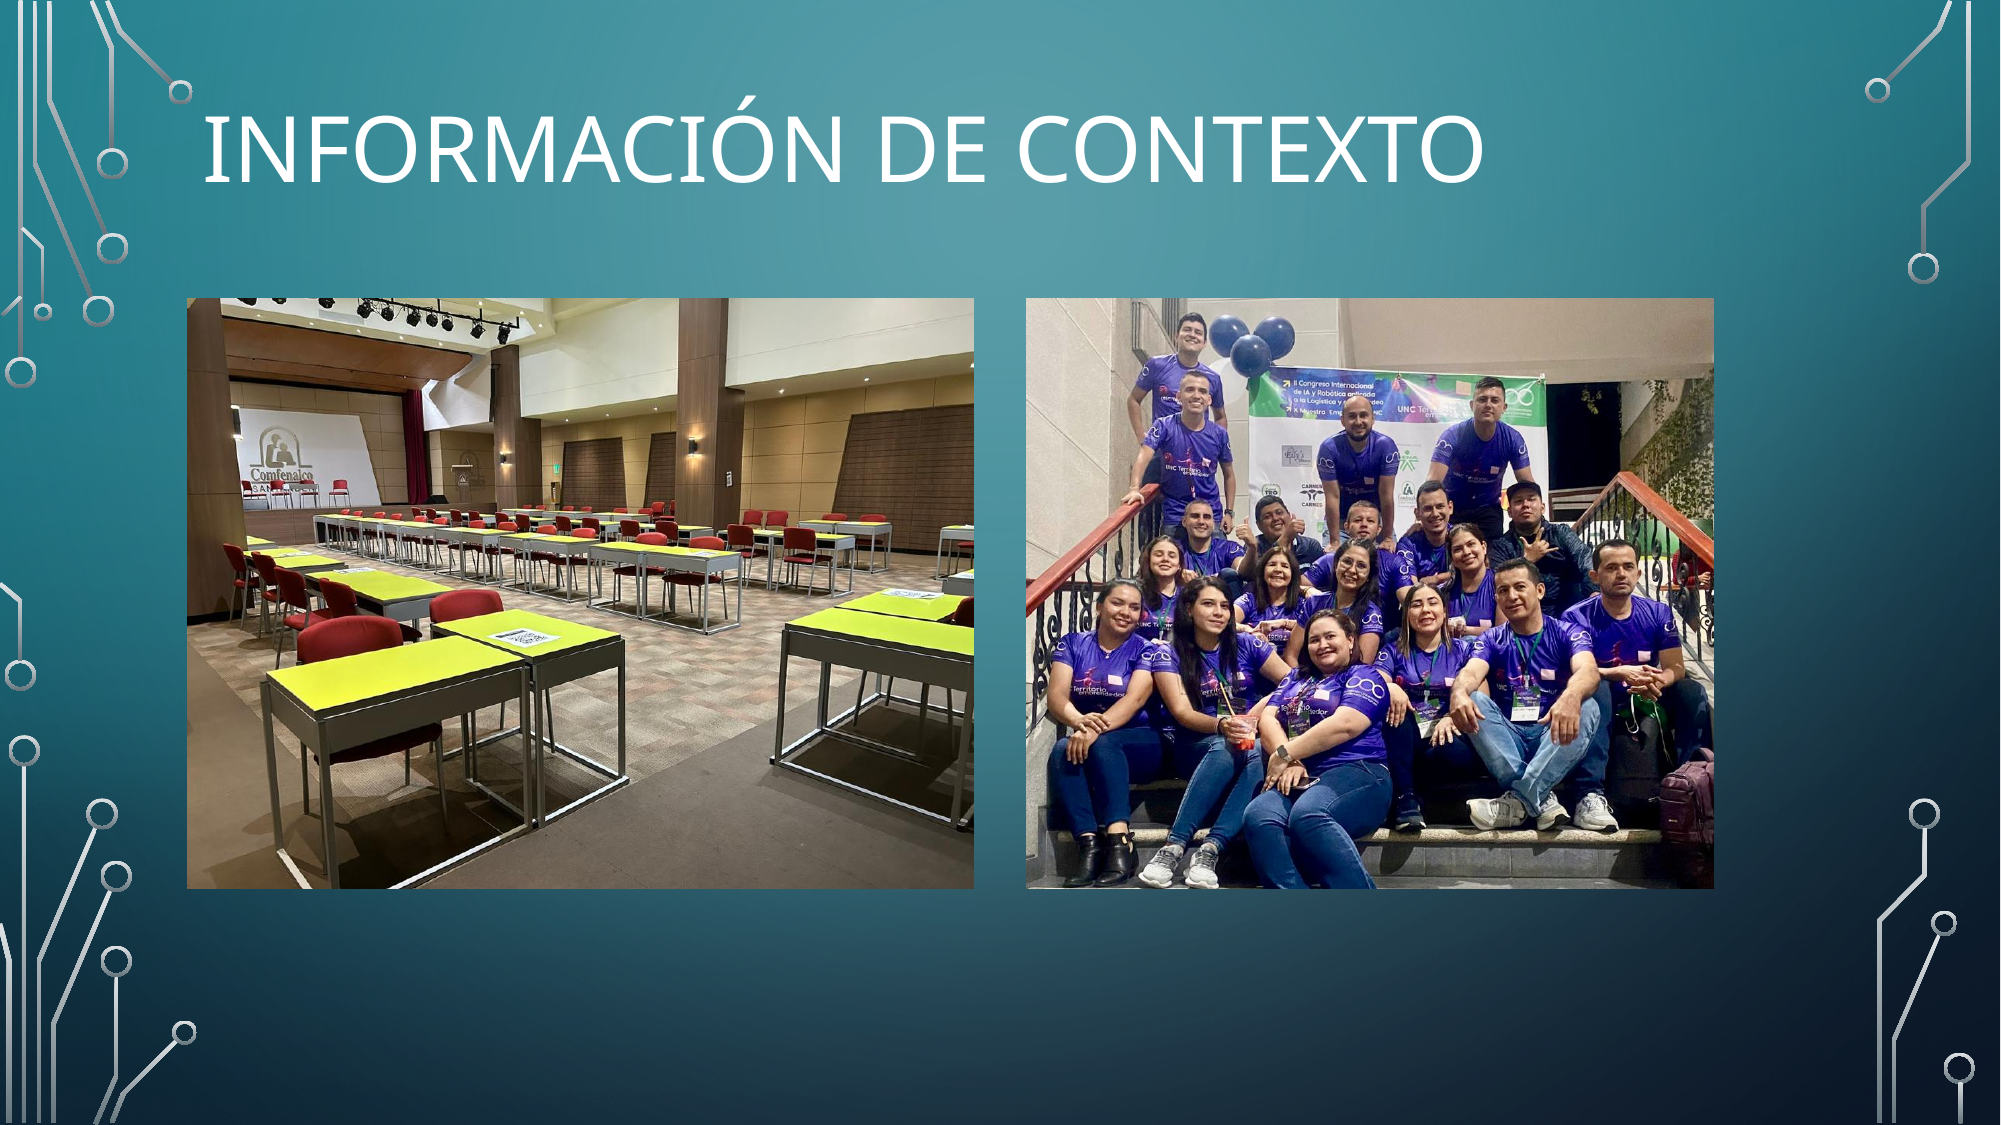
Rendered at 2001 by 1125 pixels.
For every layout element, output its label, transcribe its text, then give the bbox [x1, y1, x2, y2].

title Información de contexto [187, 31, 1813, 275]
picture [1025, 298, 1714, 889]
picture [187, 298, 975, 889]
